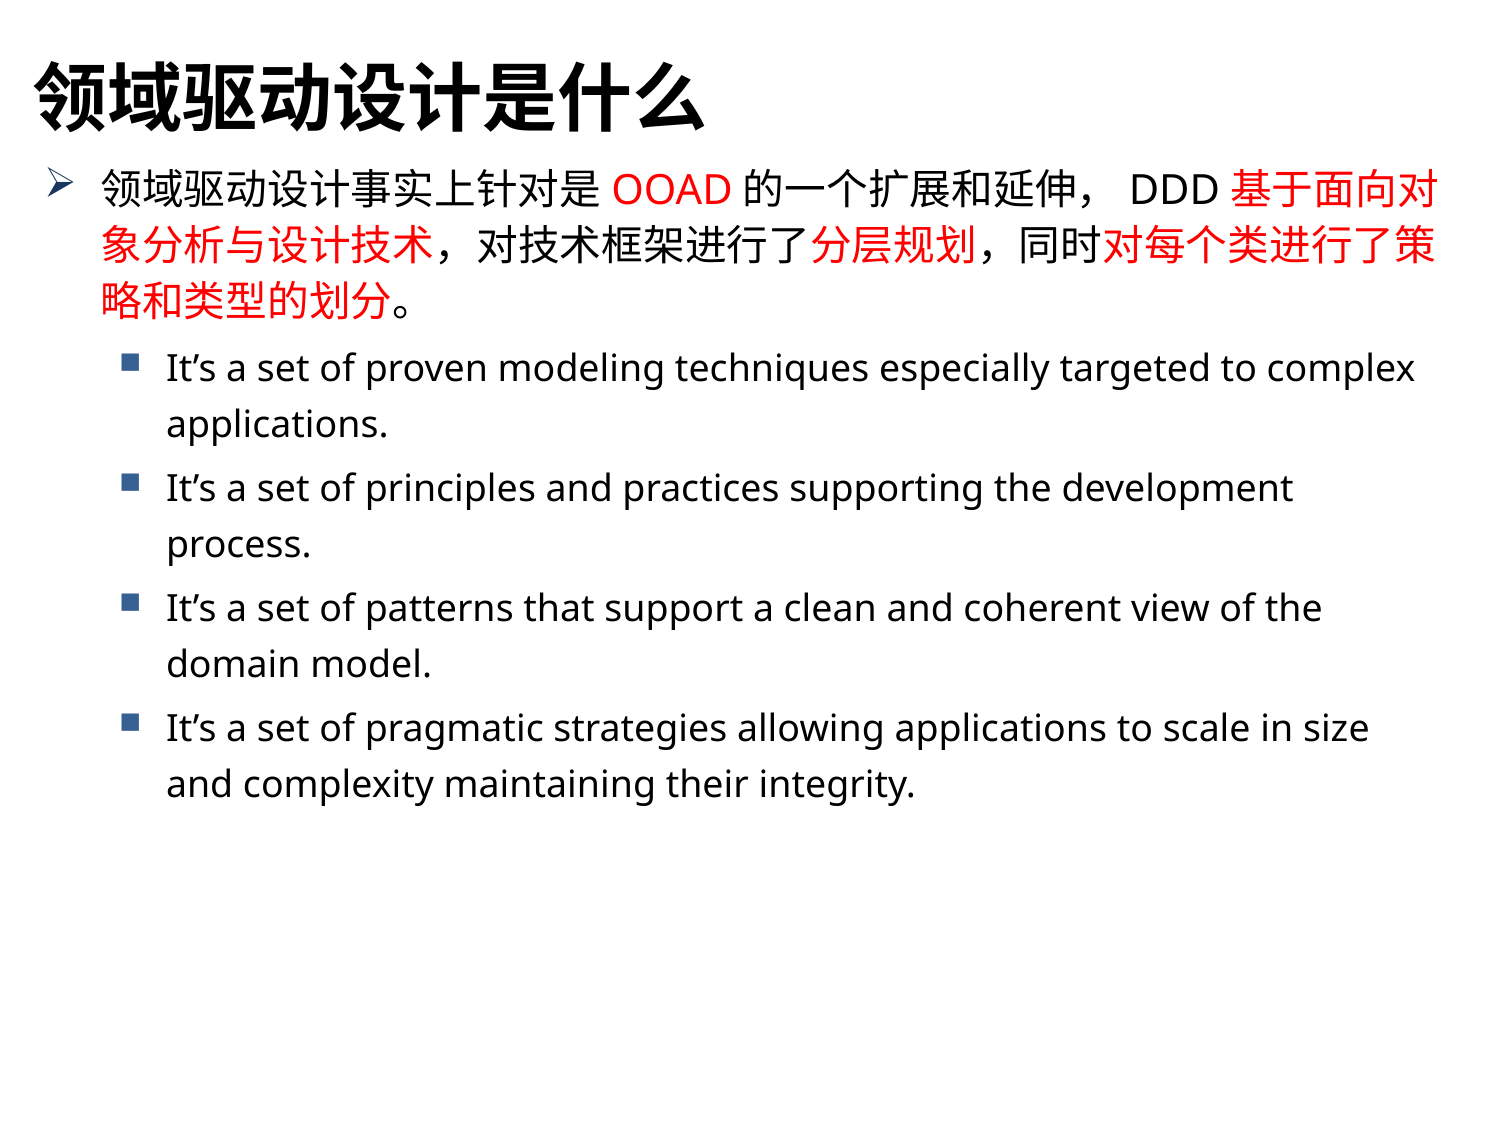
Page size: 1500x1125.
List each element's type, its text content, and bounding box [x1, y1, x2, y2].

text_box 领域驱动设计是什么 [17, 42, 1128, 149]
text_box 领域驱动设计事实上针对是OOAD的一个扩展和延伸，DDD基于面向对象分析与设计技术，对技术框架进行了分层规划，同时对每个类进行了策略和类型的划分。 It’s a set of proven modeling techniques especially targeted to complex applications. It’s a set of principles and practices supporting the development process. It’s a set of patterns that support a clean and coherent view of the domain model. It’s a set of pragmatic strategies allowing applications to scale in size and complexity maintaining their integrity. [29, 148, 1459, 1071]
